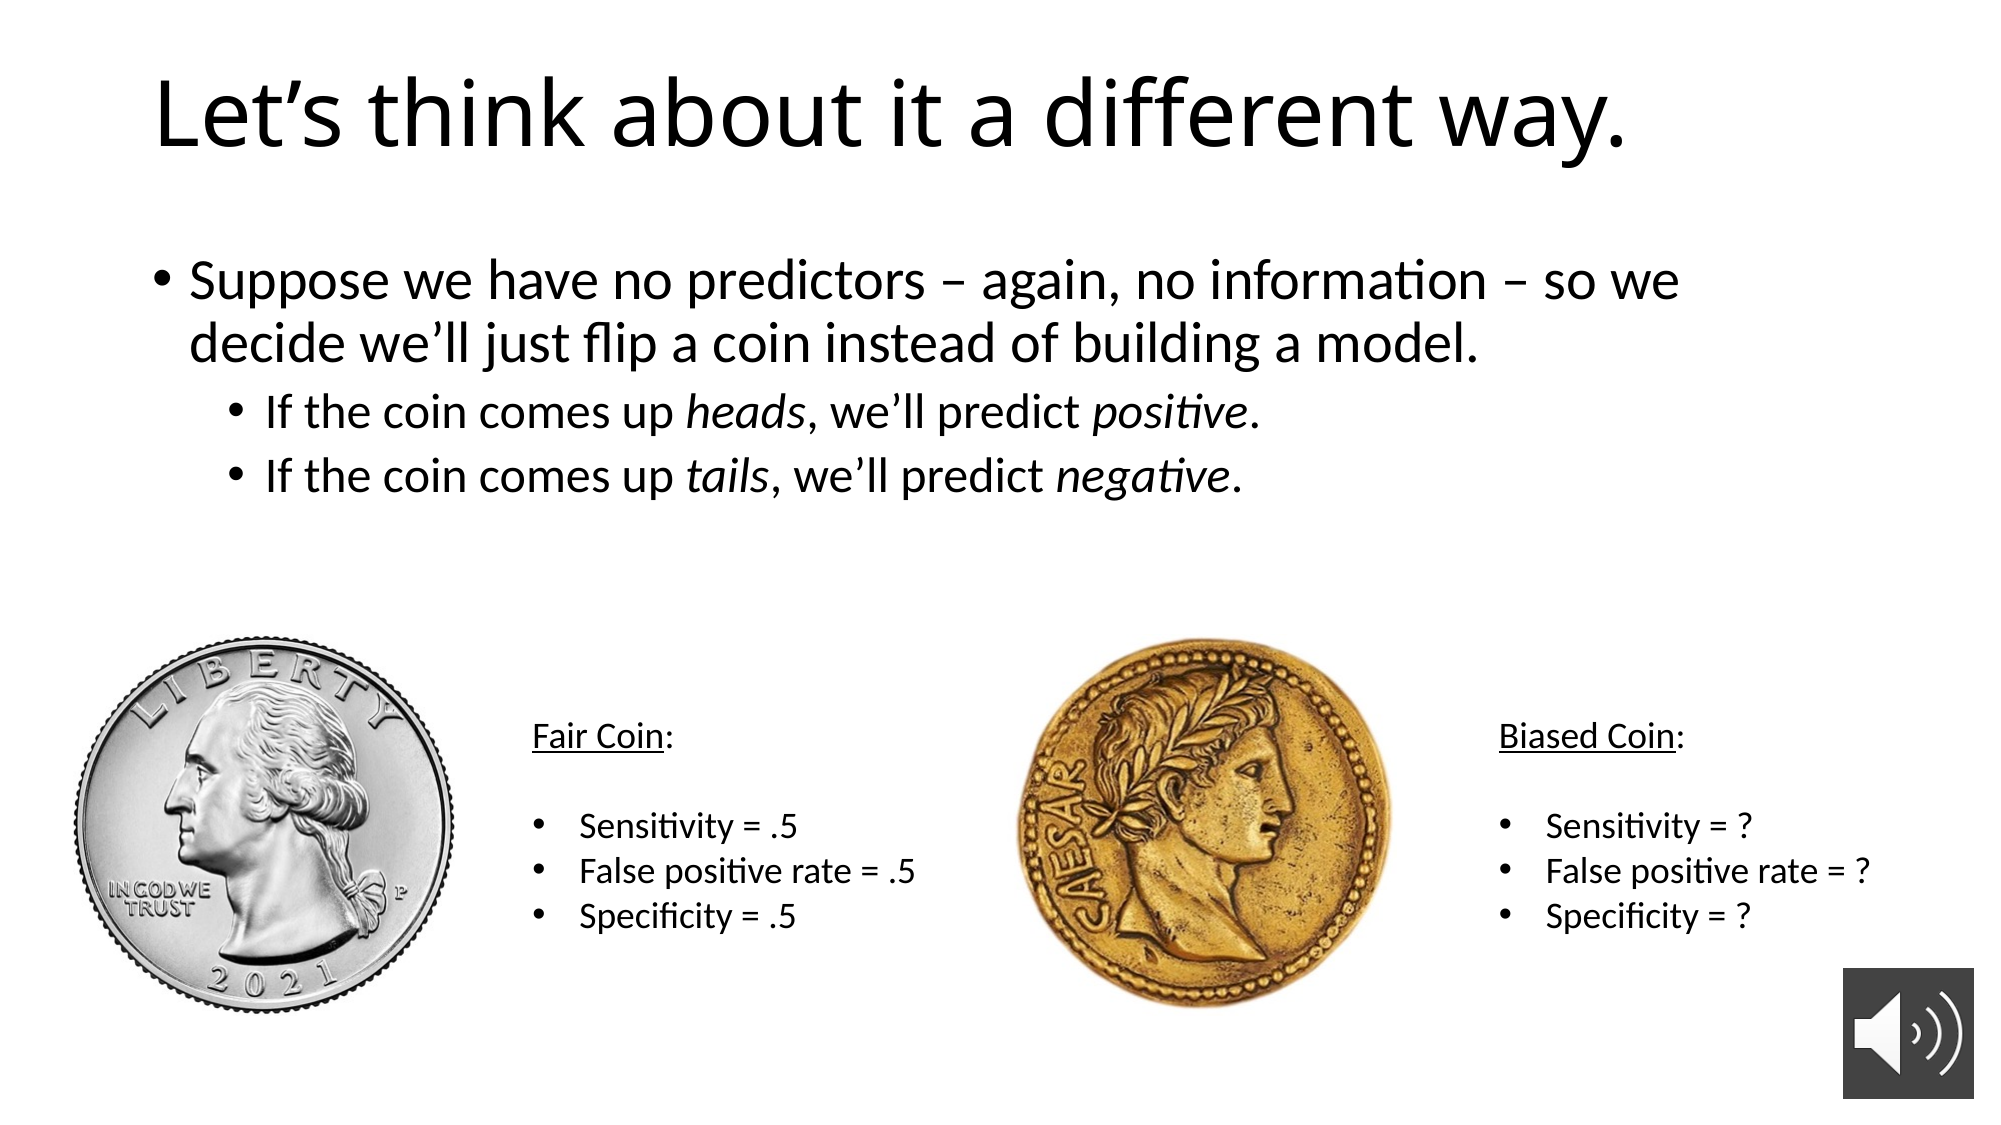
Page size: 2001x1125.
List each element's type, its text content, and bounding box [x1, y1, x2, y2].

picture [997, 634, 1397, 1016]
picture [73, 634, 455, 1016]
list Suppose we have no predictors – again, no information – so we decide we’ll just flip a coin instead of building a model. If the coin comes up heads, we’ll predict positive. If the coin comes up tails, we’ll predict negative. [137, 241, 1863, 956]
picture [1841, 966, 1975, 1100]
title Let’s think about it a different way. [137, 59, 1863, 241]
